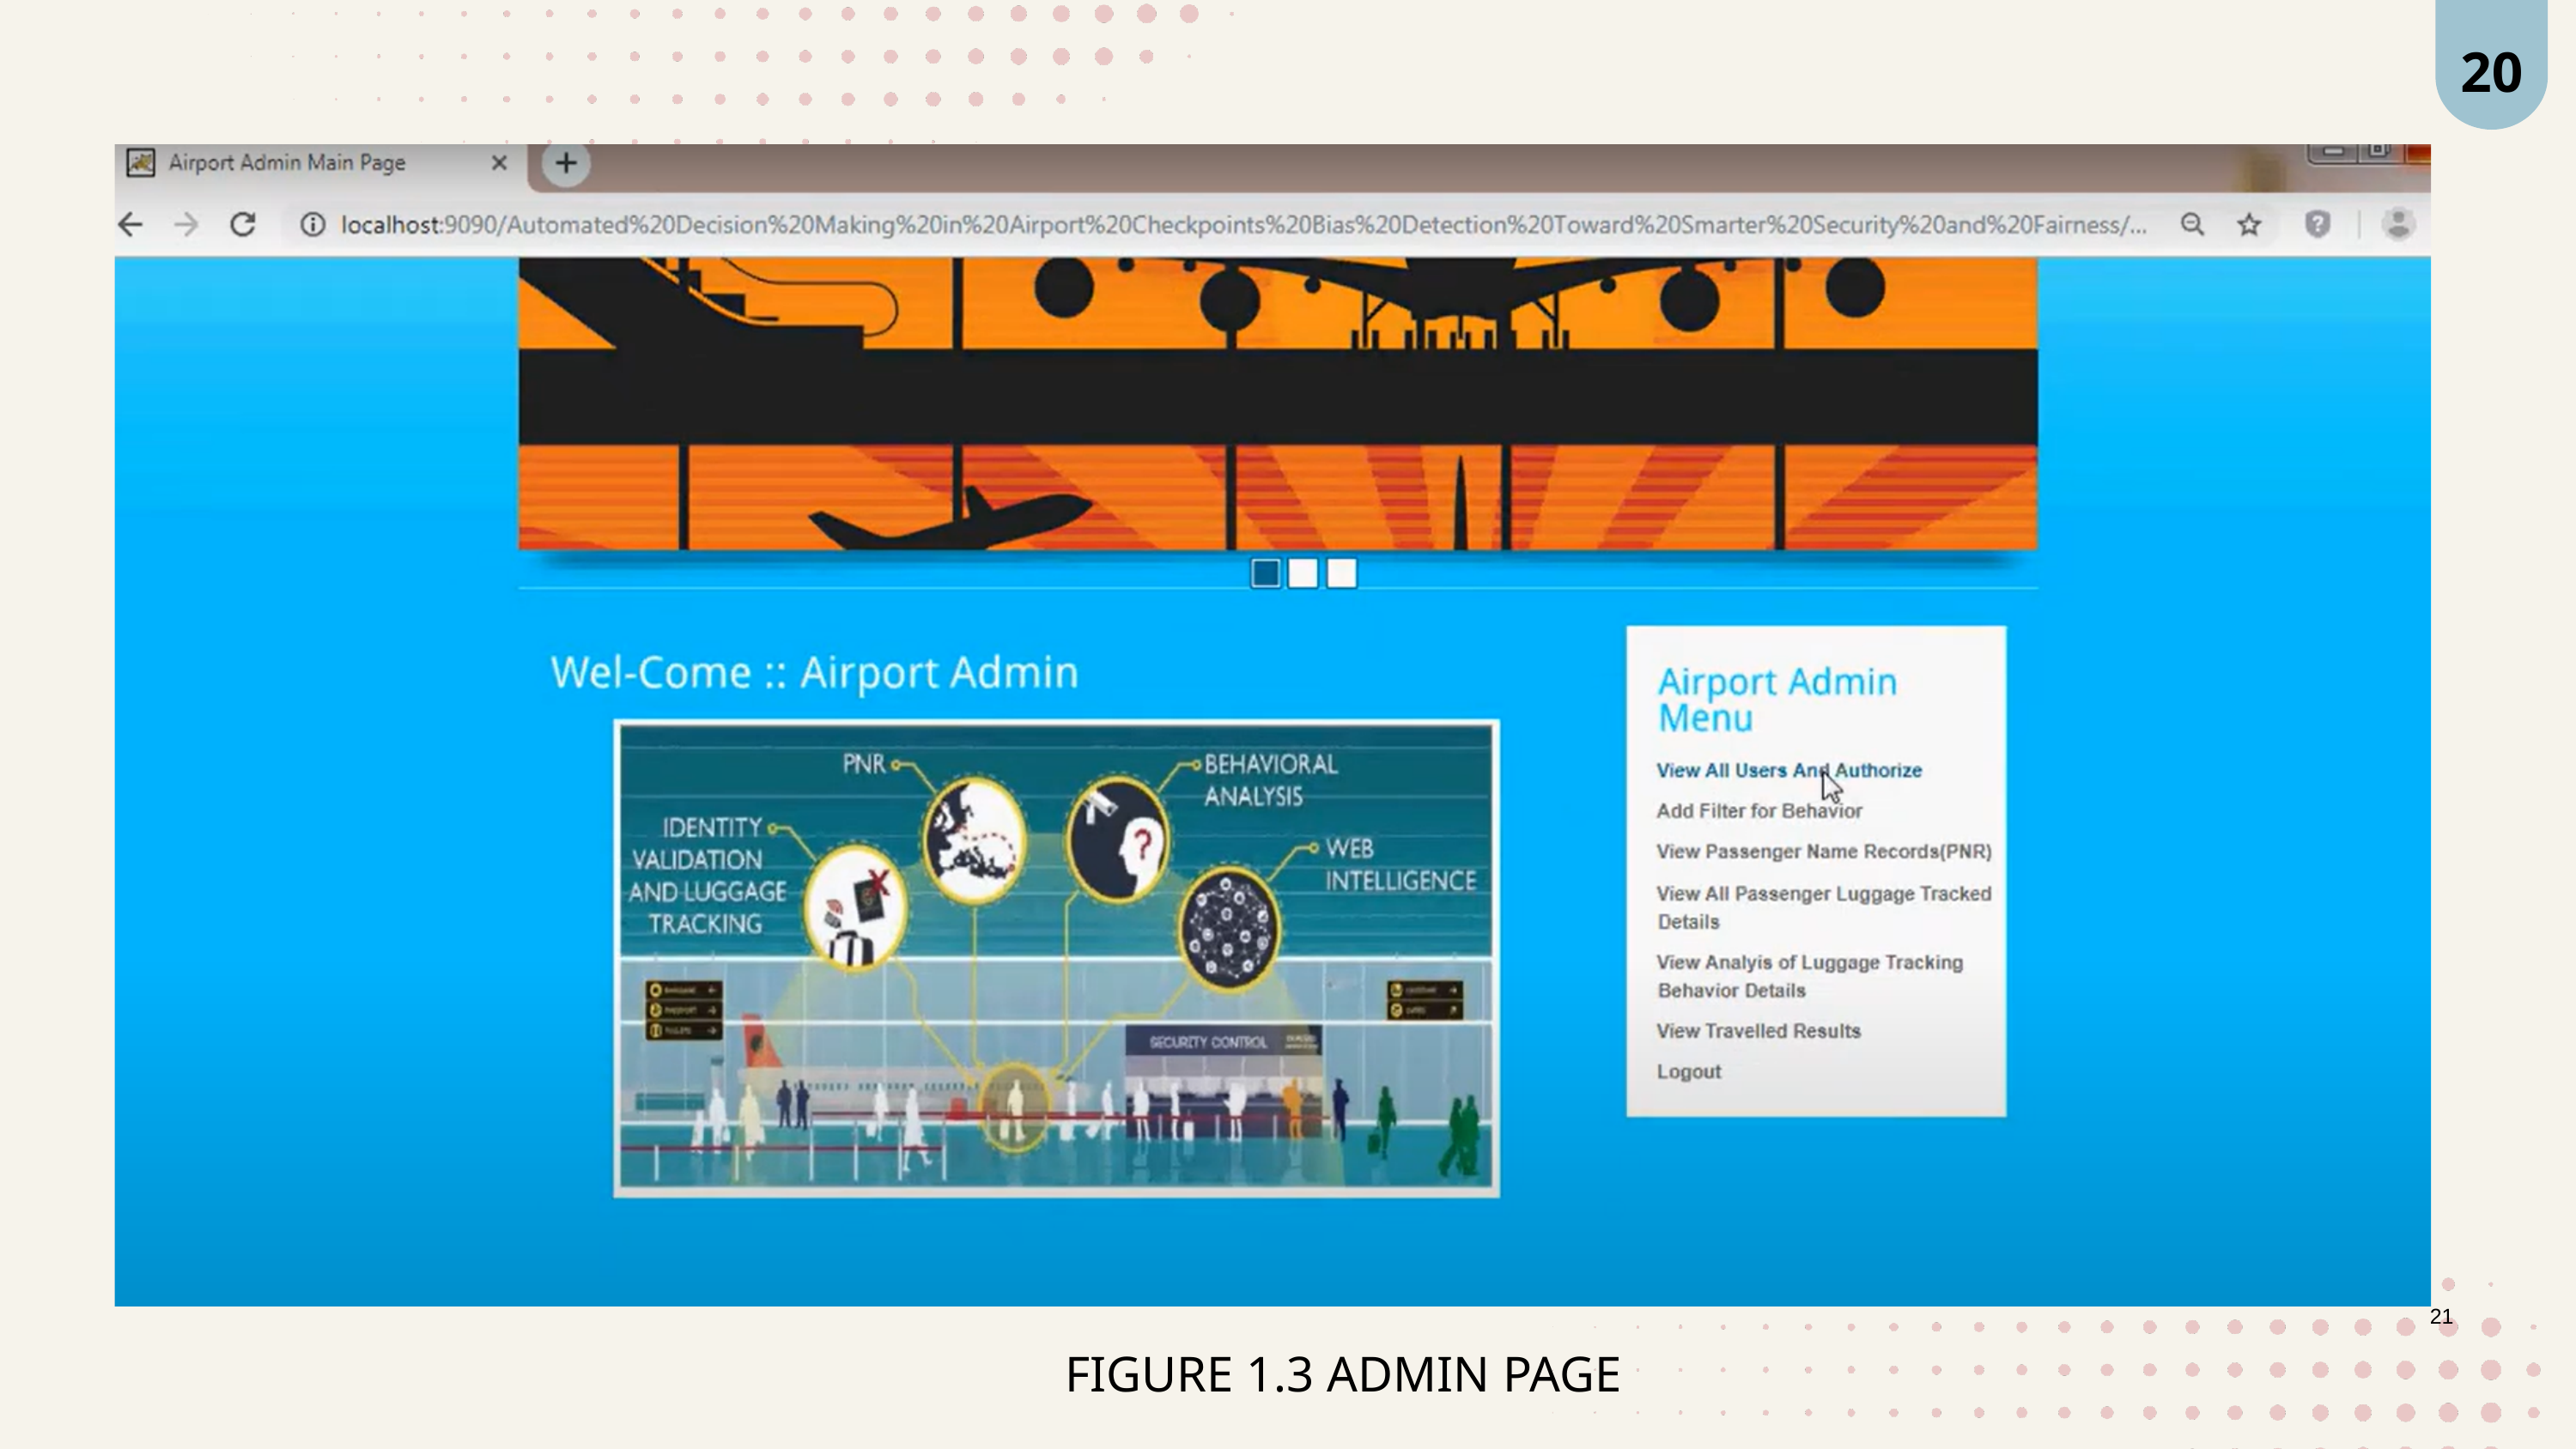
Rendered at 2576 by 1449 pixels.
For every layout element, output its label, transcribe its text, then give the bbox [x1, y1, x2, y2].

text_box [2431, 0, 2553, 130]
text_box [208, 0, 1239, 144]
text_box [114, 144, 2432, 1307]
text_box 21 [2429, 1298, 2454, 1329]
text_box FIGURE 1.3 ADMIN PAGE [859, 1333, 1828, 1402]
text_box [1510, 1237, 2541, 1449]
